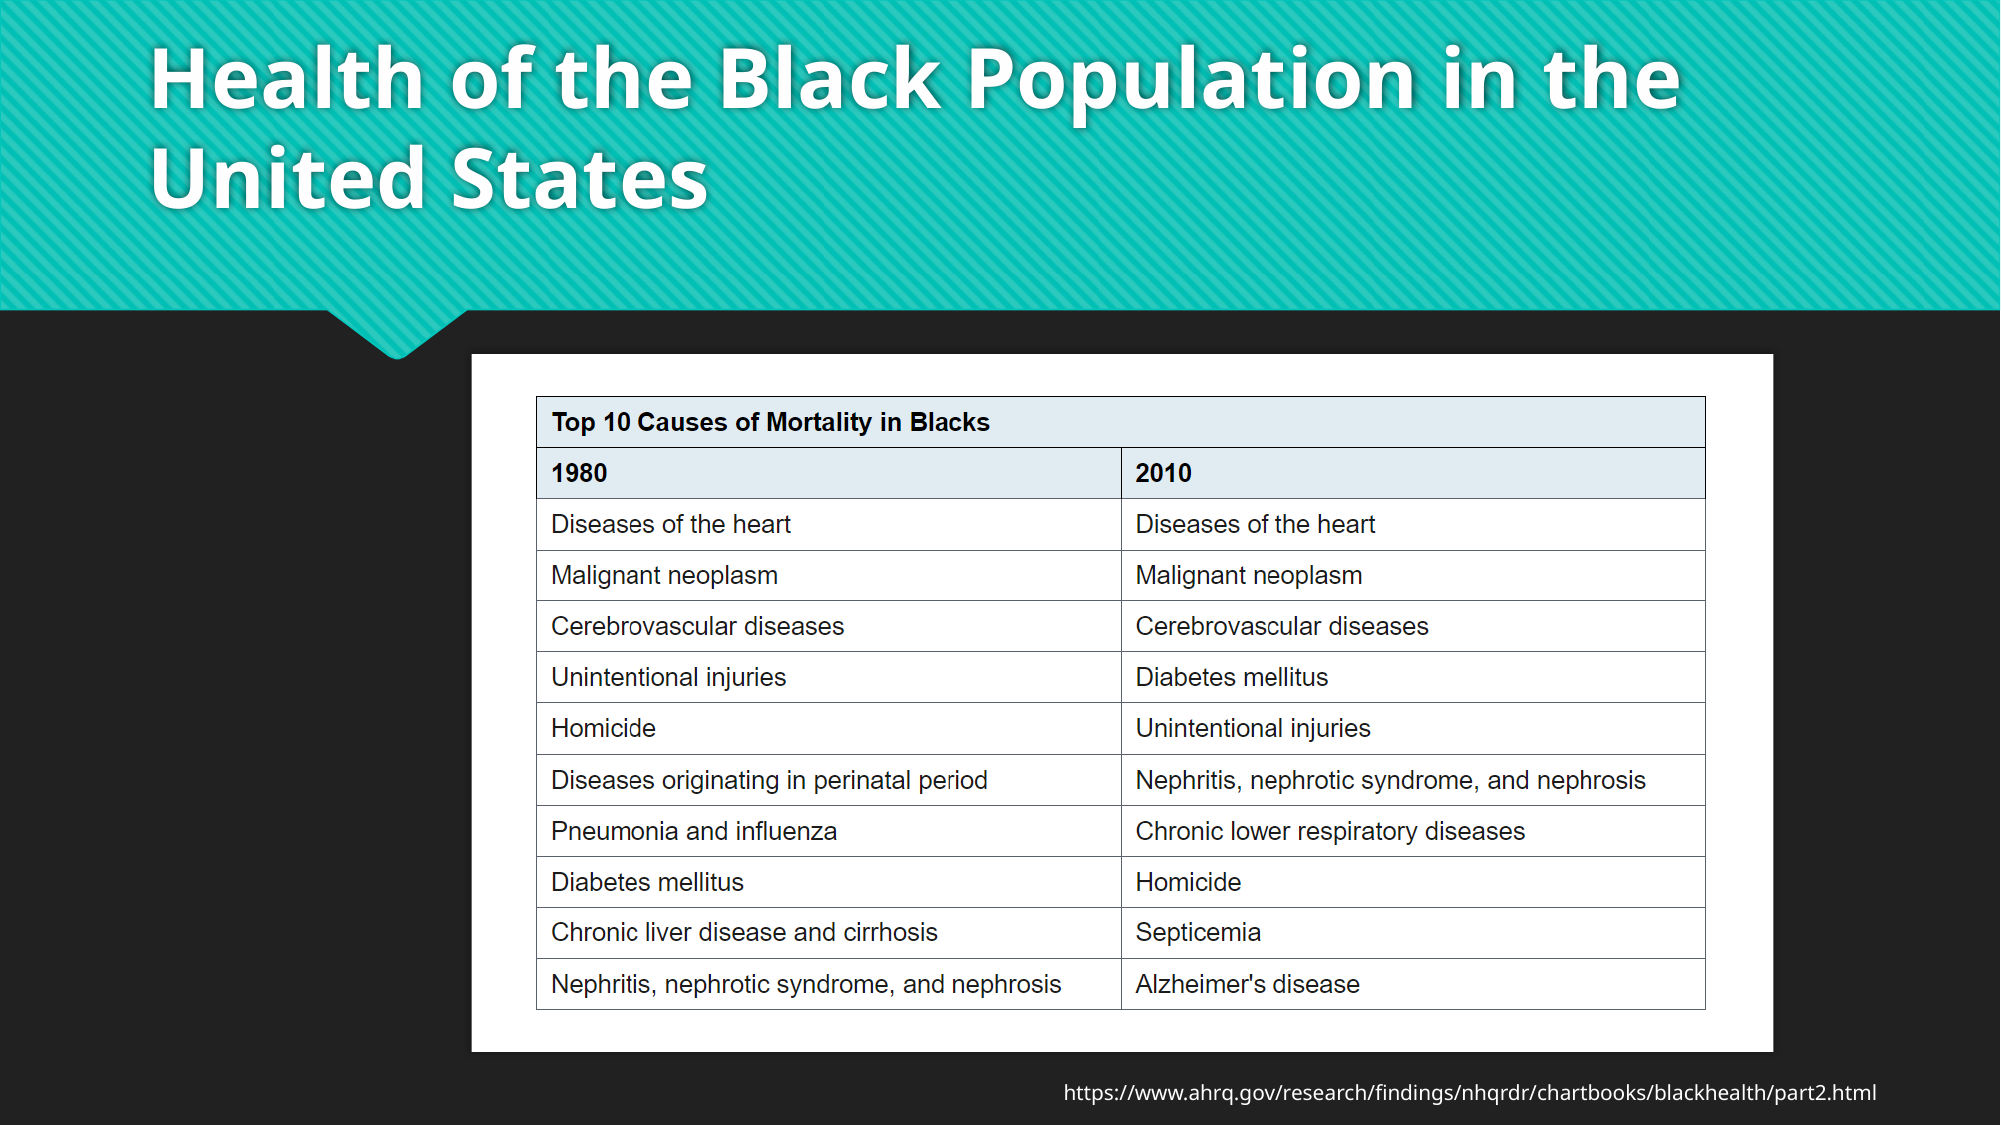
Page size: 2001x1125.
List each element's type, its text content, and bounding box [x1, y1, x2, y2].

text_box https://www.ahrq.gov/research/findings/nhqrdr/chartbooks/blackhealth/part2.html [1048, 1072, 2000, 1113]
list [471, 353, 1774, 1052]
title Health of the Black Population in the United States [132, 73, 1868, 233]
